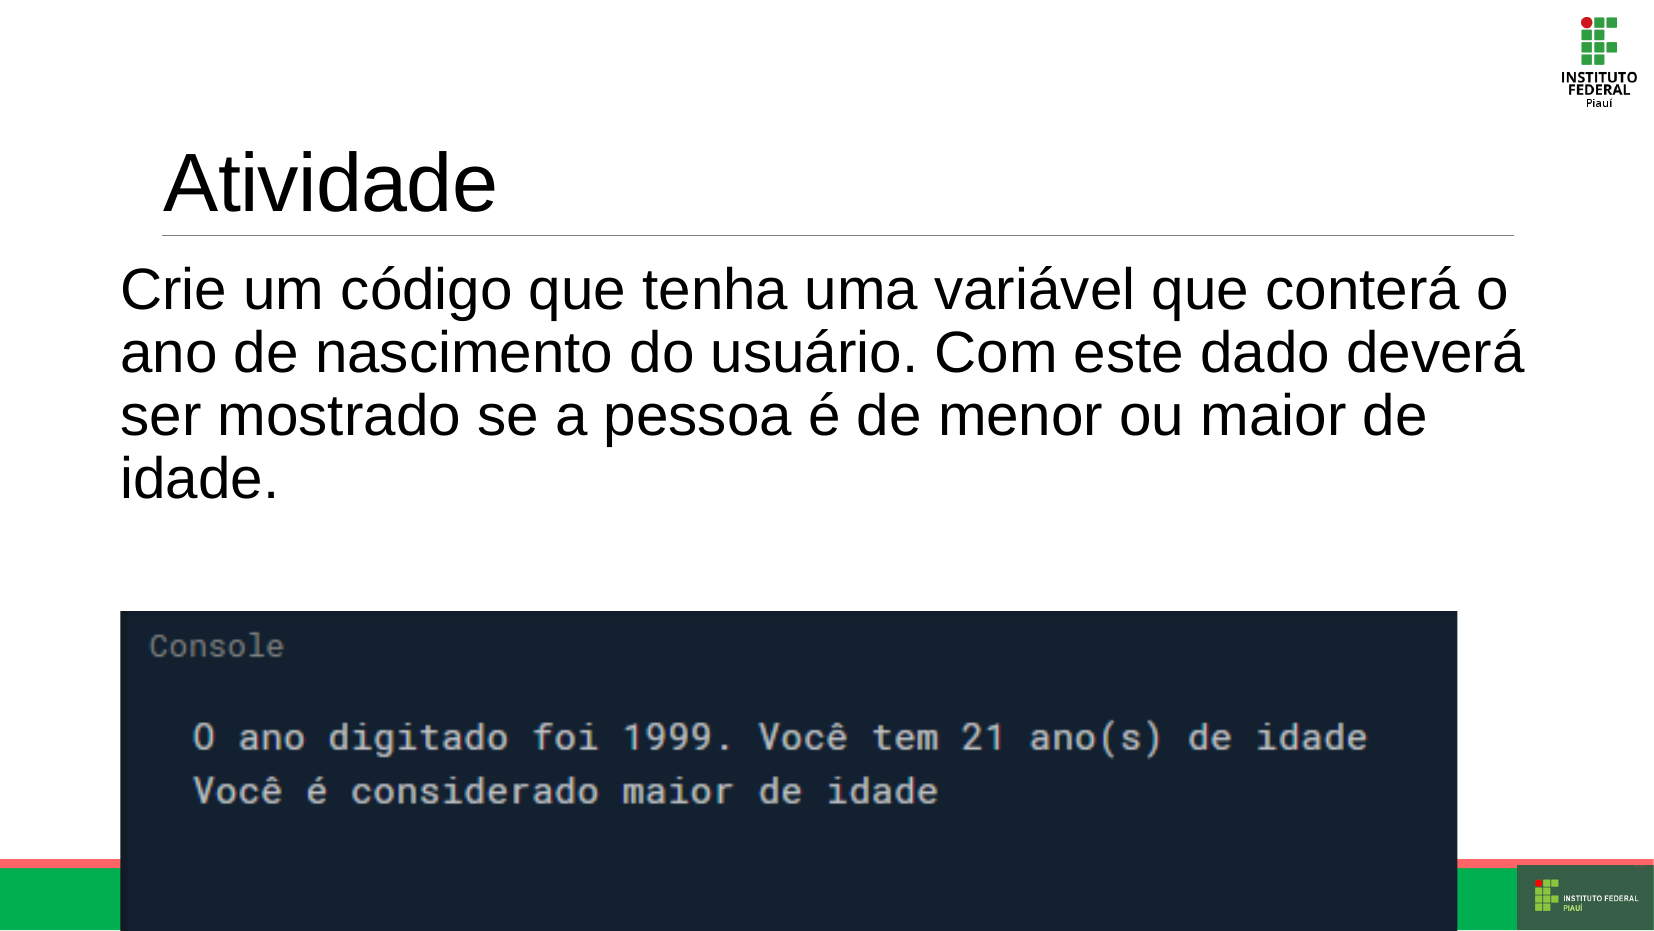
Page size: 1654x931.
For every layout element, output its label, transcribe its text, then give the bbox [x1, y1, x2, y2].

picture [119, 610, 1458, 931]
picture [1544, 15, 1654, 109]
picture [1517, 865, 1654, 930]
list Crie um código que tenha uma variável que conterá o ano de nascimento do usuário. Com este dado deverá ser mostrado se a pessoa é de menor ou maior de idade. [120, 251, 1571, 379]
title Atividade [148, 38, 1513, 236]
